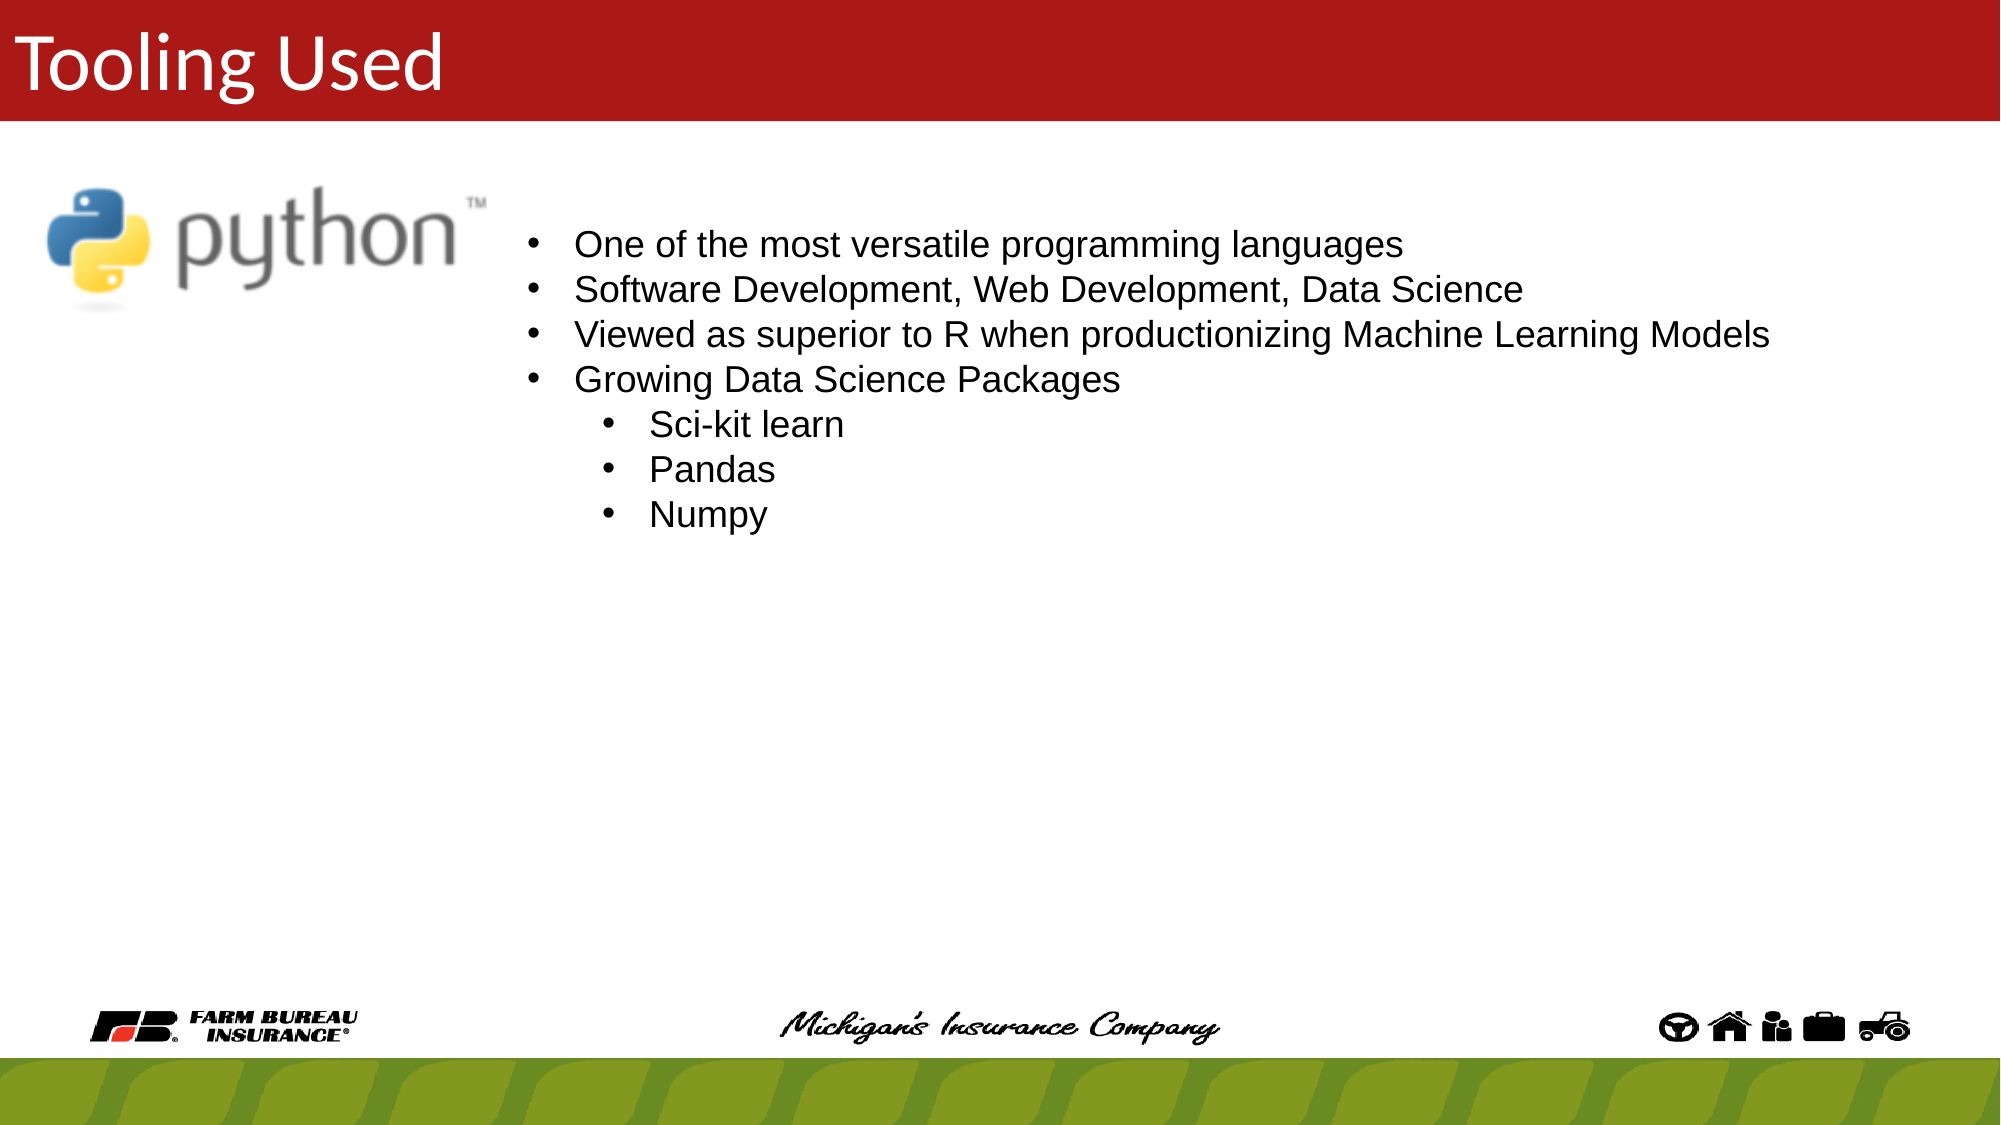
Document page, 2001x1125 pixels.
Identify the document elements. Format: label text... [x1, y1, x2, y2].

picture [0, 0, 2001, 1125]
title Tooling Used [0, 0, 2000, 122]
text_box One of the most versatile programming languages Software Development, Web Development, Data Science Viewed as superior to R when productionizing Machine Learning Models Growing Data Science Packages Sci-kit learn Pandas Numpy [512, 212, 1850, 588]
